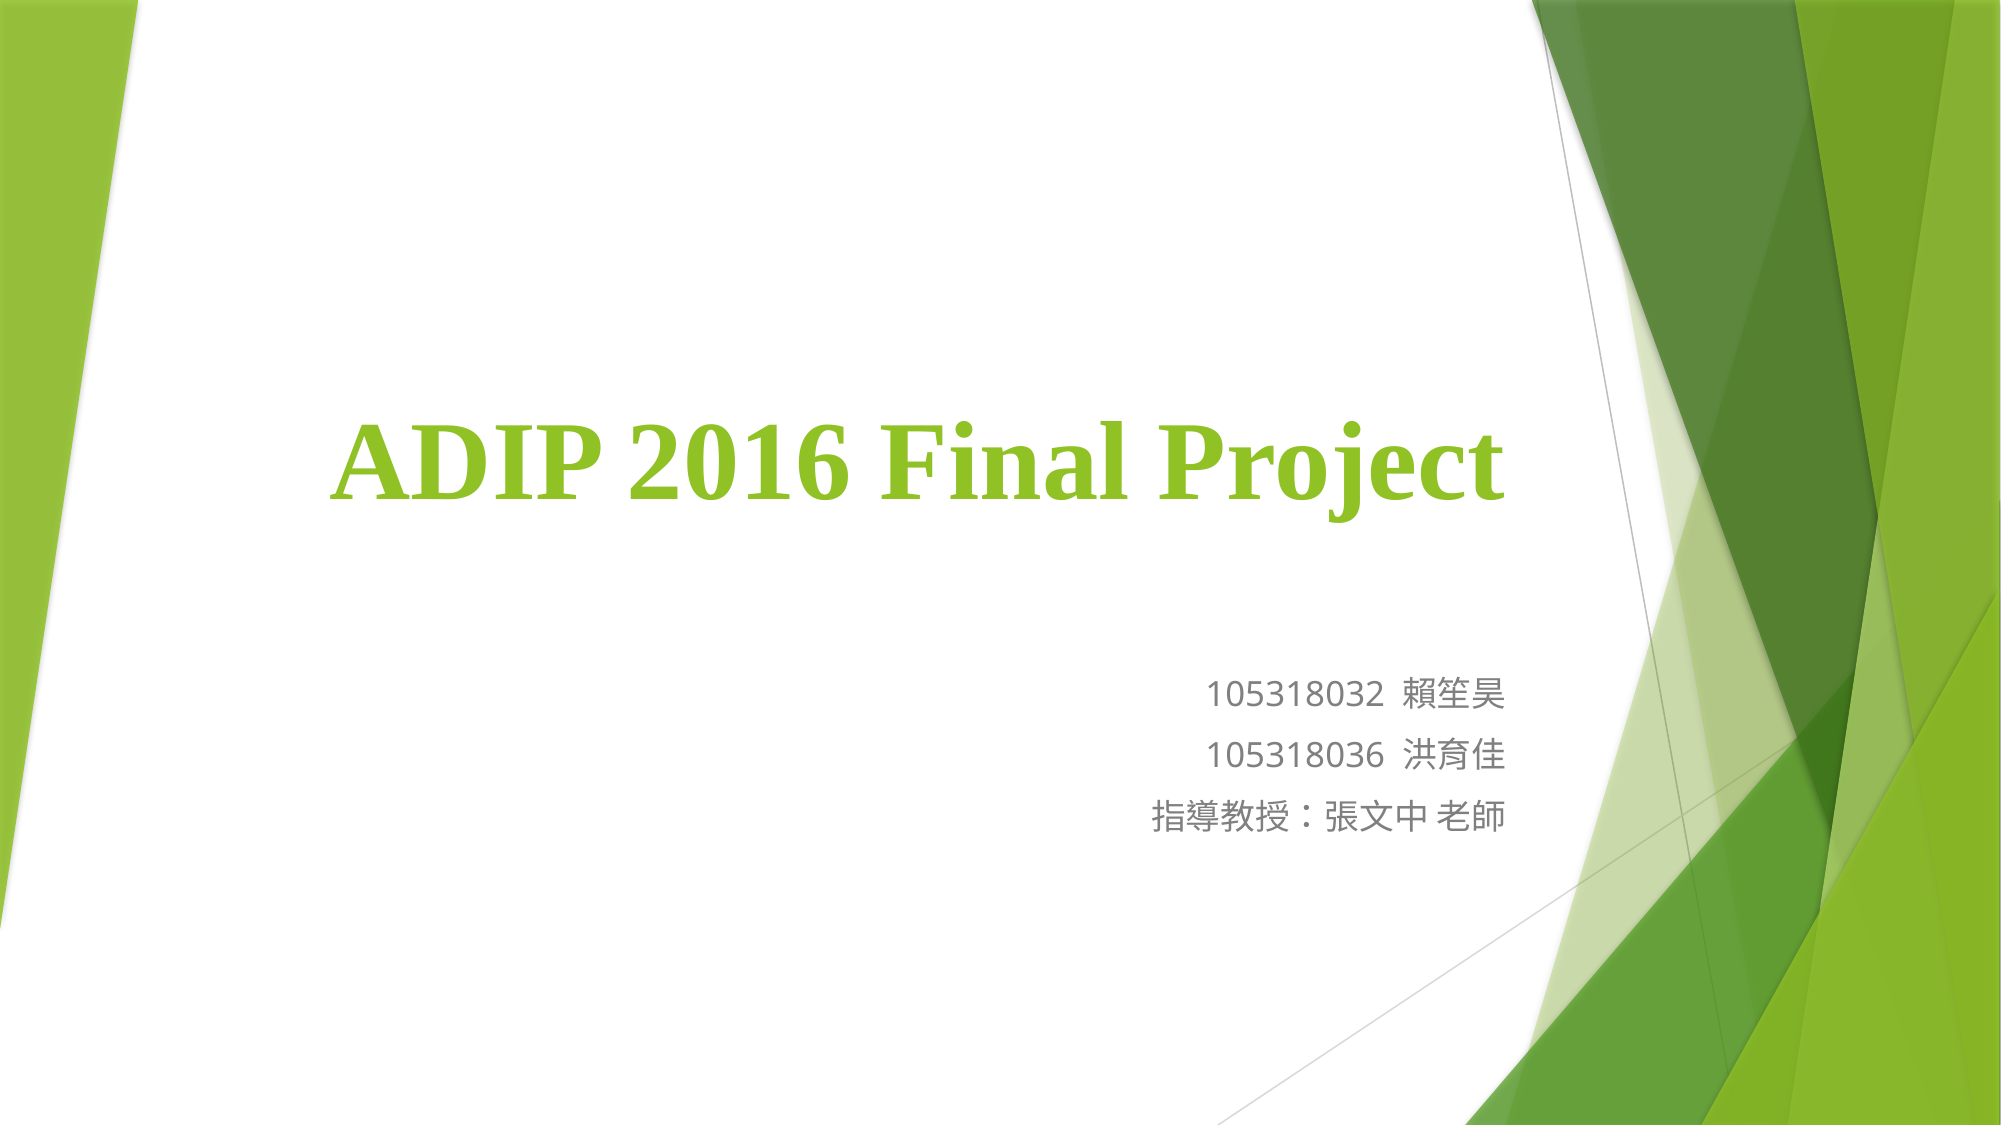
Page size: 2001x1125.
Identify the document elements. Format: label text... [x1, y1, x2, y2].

title ADIP 2016 Final Project [247, 394, 1522, 664]
subtitle 105318032 賴笙昊 105318036 洪育佳 指導教授：張文中 老師 [247, 664, 1522, 845]
